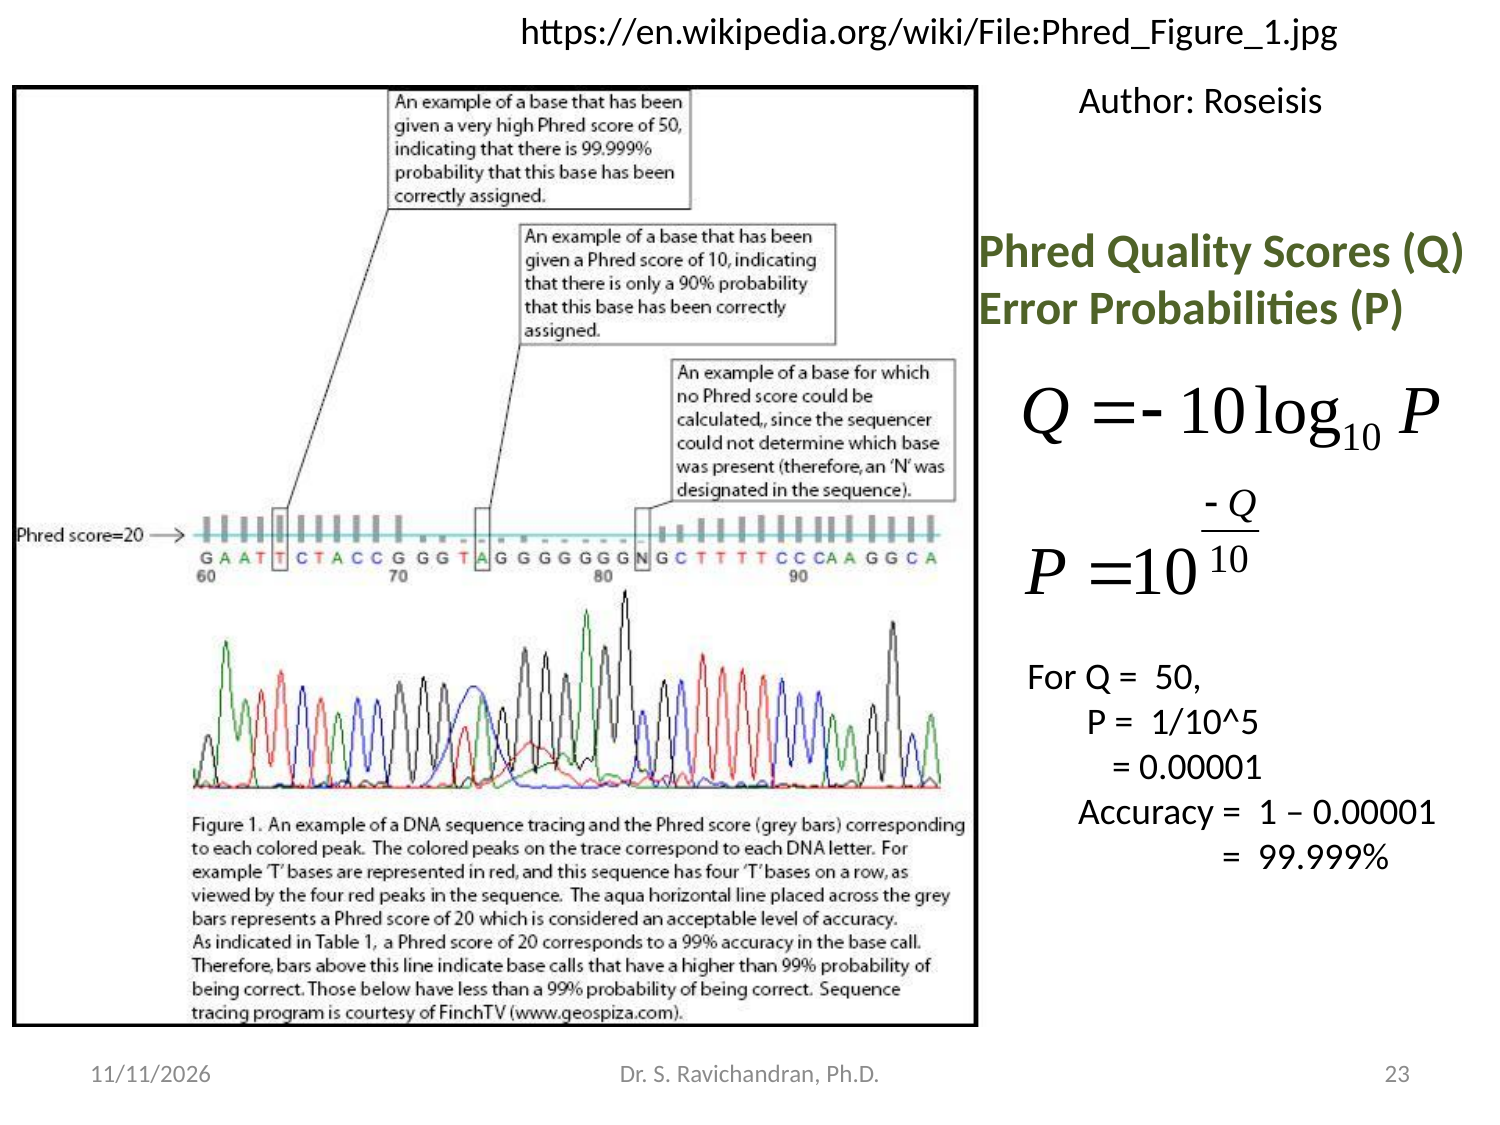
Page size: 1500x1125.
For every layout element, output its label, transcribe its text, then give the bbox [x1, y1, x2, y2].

text_box https://en.wikipedia.org/wiki/File:Phred_Figure_1.jpg [505, 0, 1381, 60]
slide_number 23 [1074, 1042, 1425, 1103]
picture [12, 85, 1013, 1027]
text_box Author: Roseisis [1063, 68, 1338, 129]
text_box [1012, 368, 1453, 609]
text_box Phred Quality Scores (Q) Error Probabilities (P) [1016, 212, 1500, 342]
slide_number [75, 1042, 425, 1103]
text_box For Q = 50, P = 1/10^5 = 0.00001 Accuracy = 1 – 0.00001 = 99.999% [1016, 644, 1500, 930]
footer Dr. S. Ravichandran, Ph.D. [512, 1042, 988, 1103]
